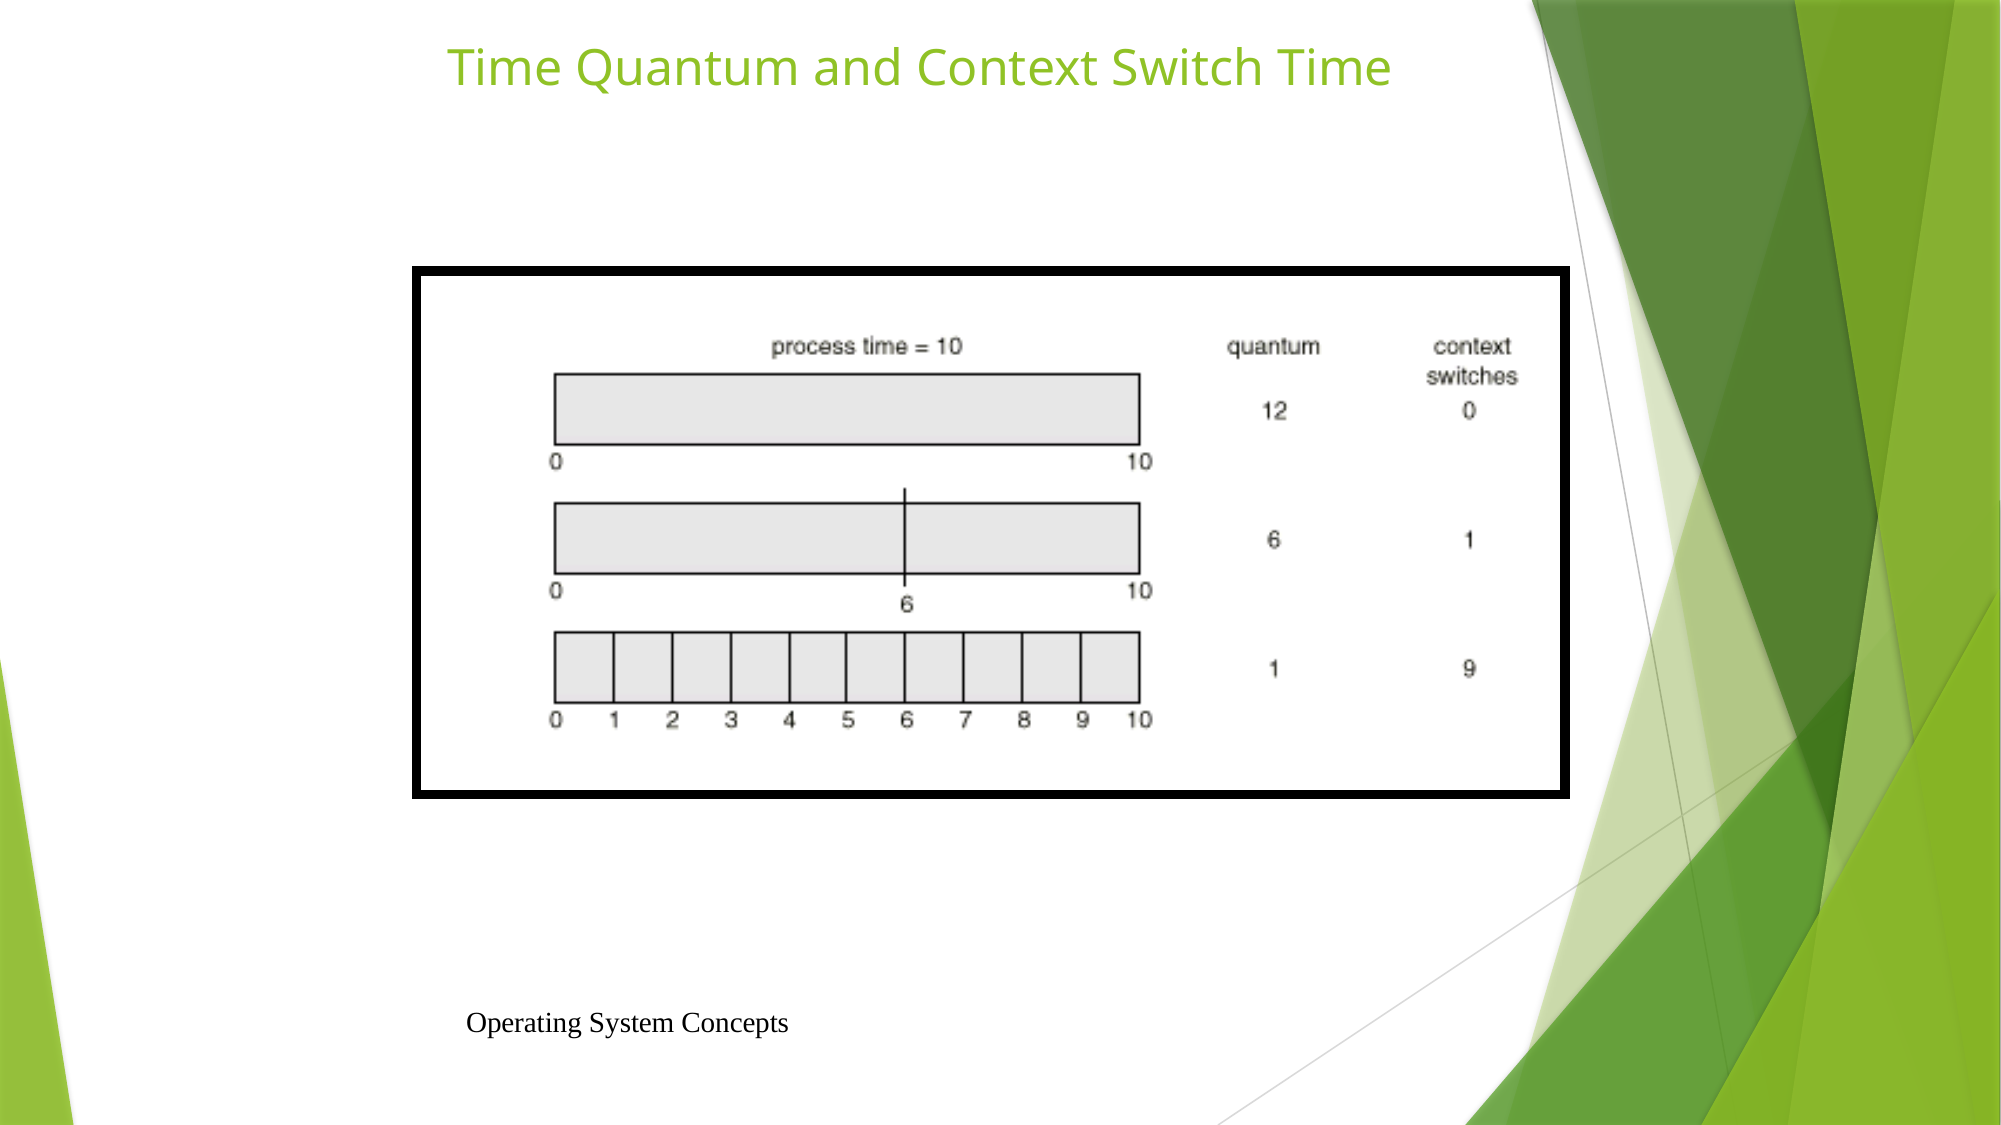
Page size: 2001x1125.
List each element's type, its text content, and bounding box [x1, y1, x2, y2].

footer Operating System Concepts [111, 991, 1145, 1051]
title Time Quantum and Context Switch Time [432, 28, 1717, 104]
picture [420, 274, 1561, 791]
